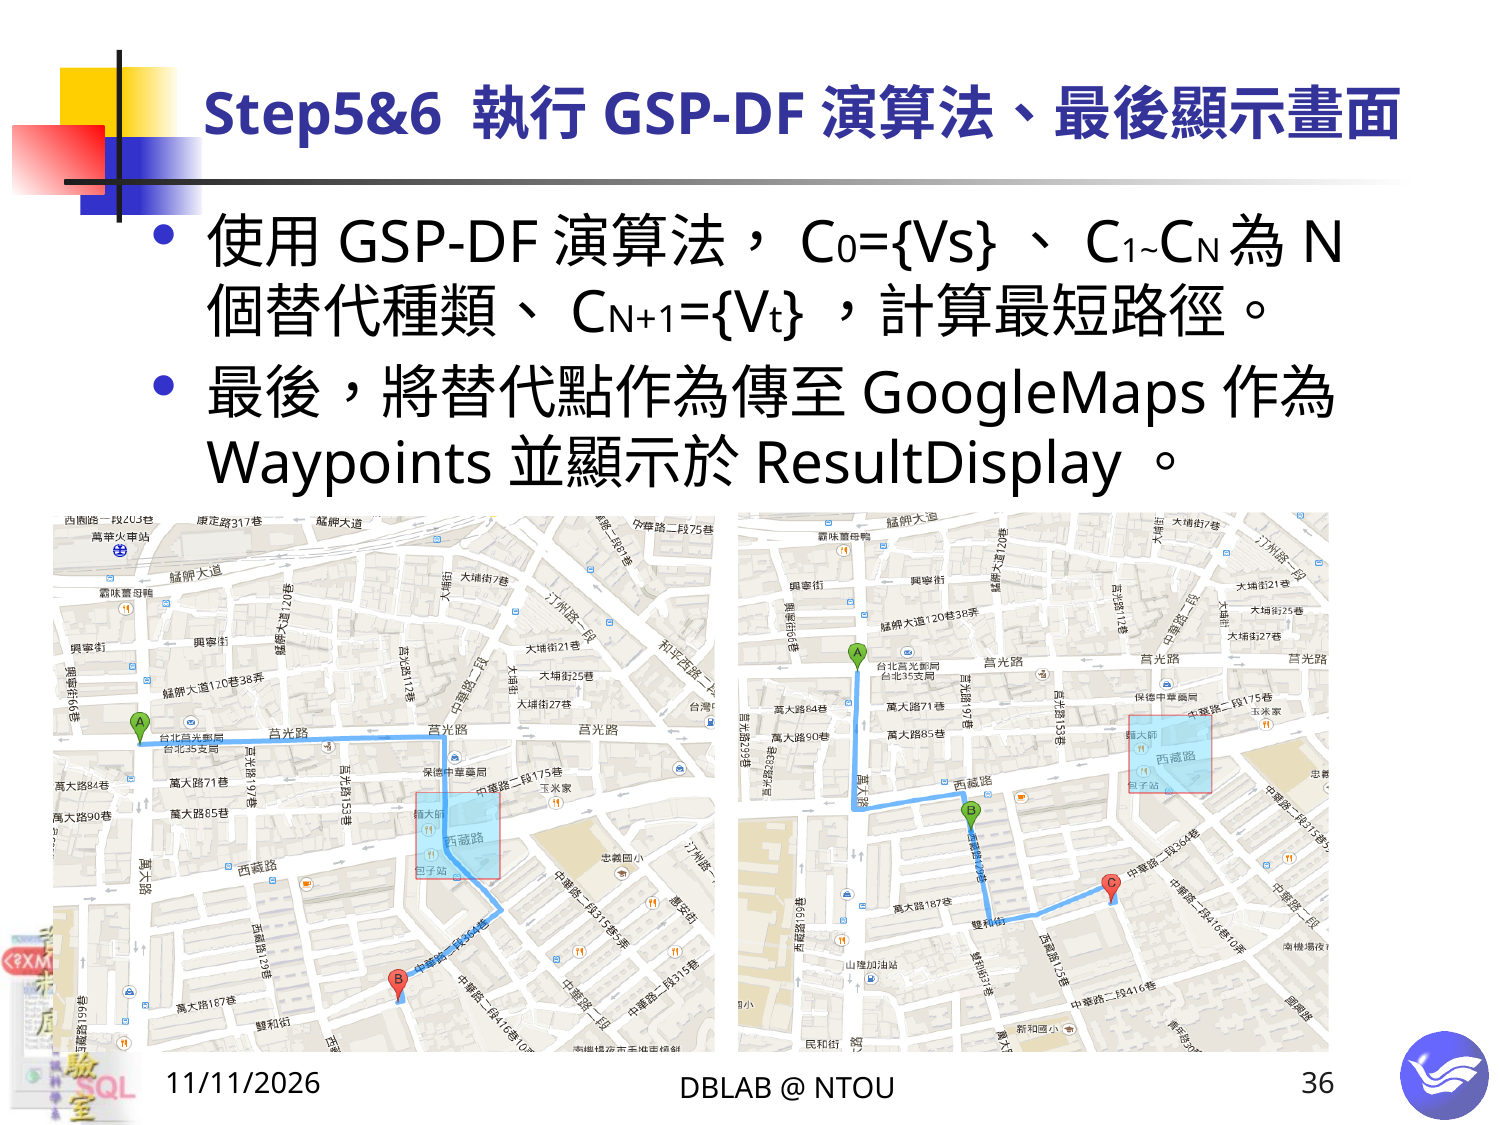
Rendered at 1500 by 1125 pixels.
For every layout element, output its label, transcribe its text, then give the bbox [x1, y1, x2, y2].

table_header [1400, 1031, 1489, 1120]
picture [0, 512, 715, 1125]
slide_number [149, 1060, 463, 1113]
picture [737, 512, 1330, 1052]
title Step5&6 執行GSP-DF演算法、最後顯示畫面 [188, 24, 1468, 154]
list 使用GSP-DF演算法，C0={Vs}、C1~CN為N個替代種類、CN+1={Vt}，計算最短路徑。 最後，將替代點作為傳至GoogleMaps作為Waypoints並顯示於ResultDisplay。 [135, 196, 1417, 1010]
slide_number 36 [1037, 1036, 1351, 1113]
footer DBLAB @ NTOU [549, 1036, 1026, 1113]
